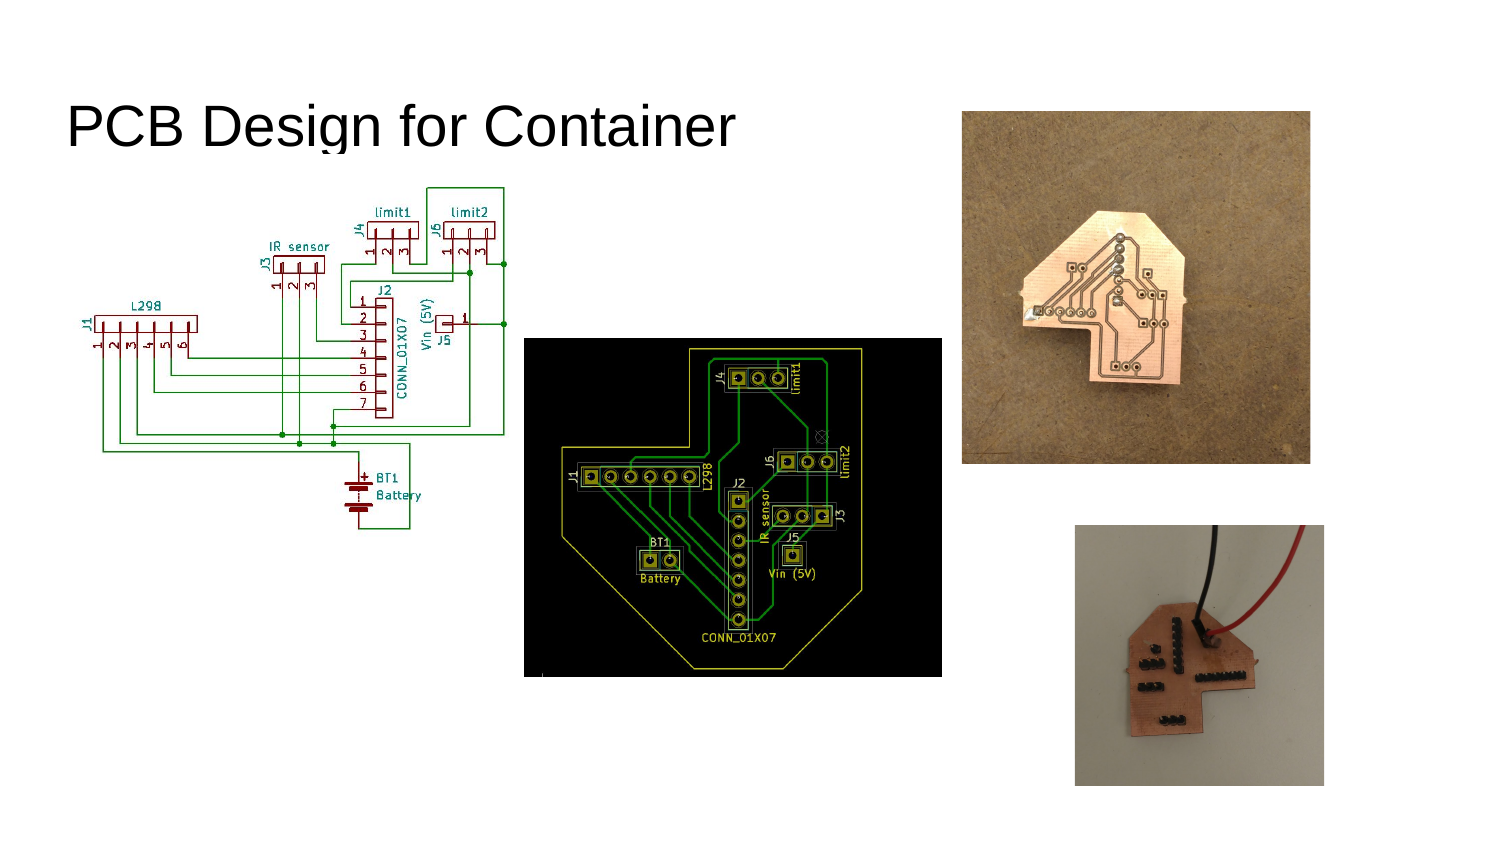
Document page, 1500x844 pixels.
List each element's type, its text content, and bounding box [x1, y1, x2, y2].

title PCB Design for Container [51, 72, 1449, 167]
picture [961, 111, 1311, 464]
picture [1074, 524, 1325, 786]
picture [50, 154, 942, 677]
